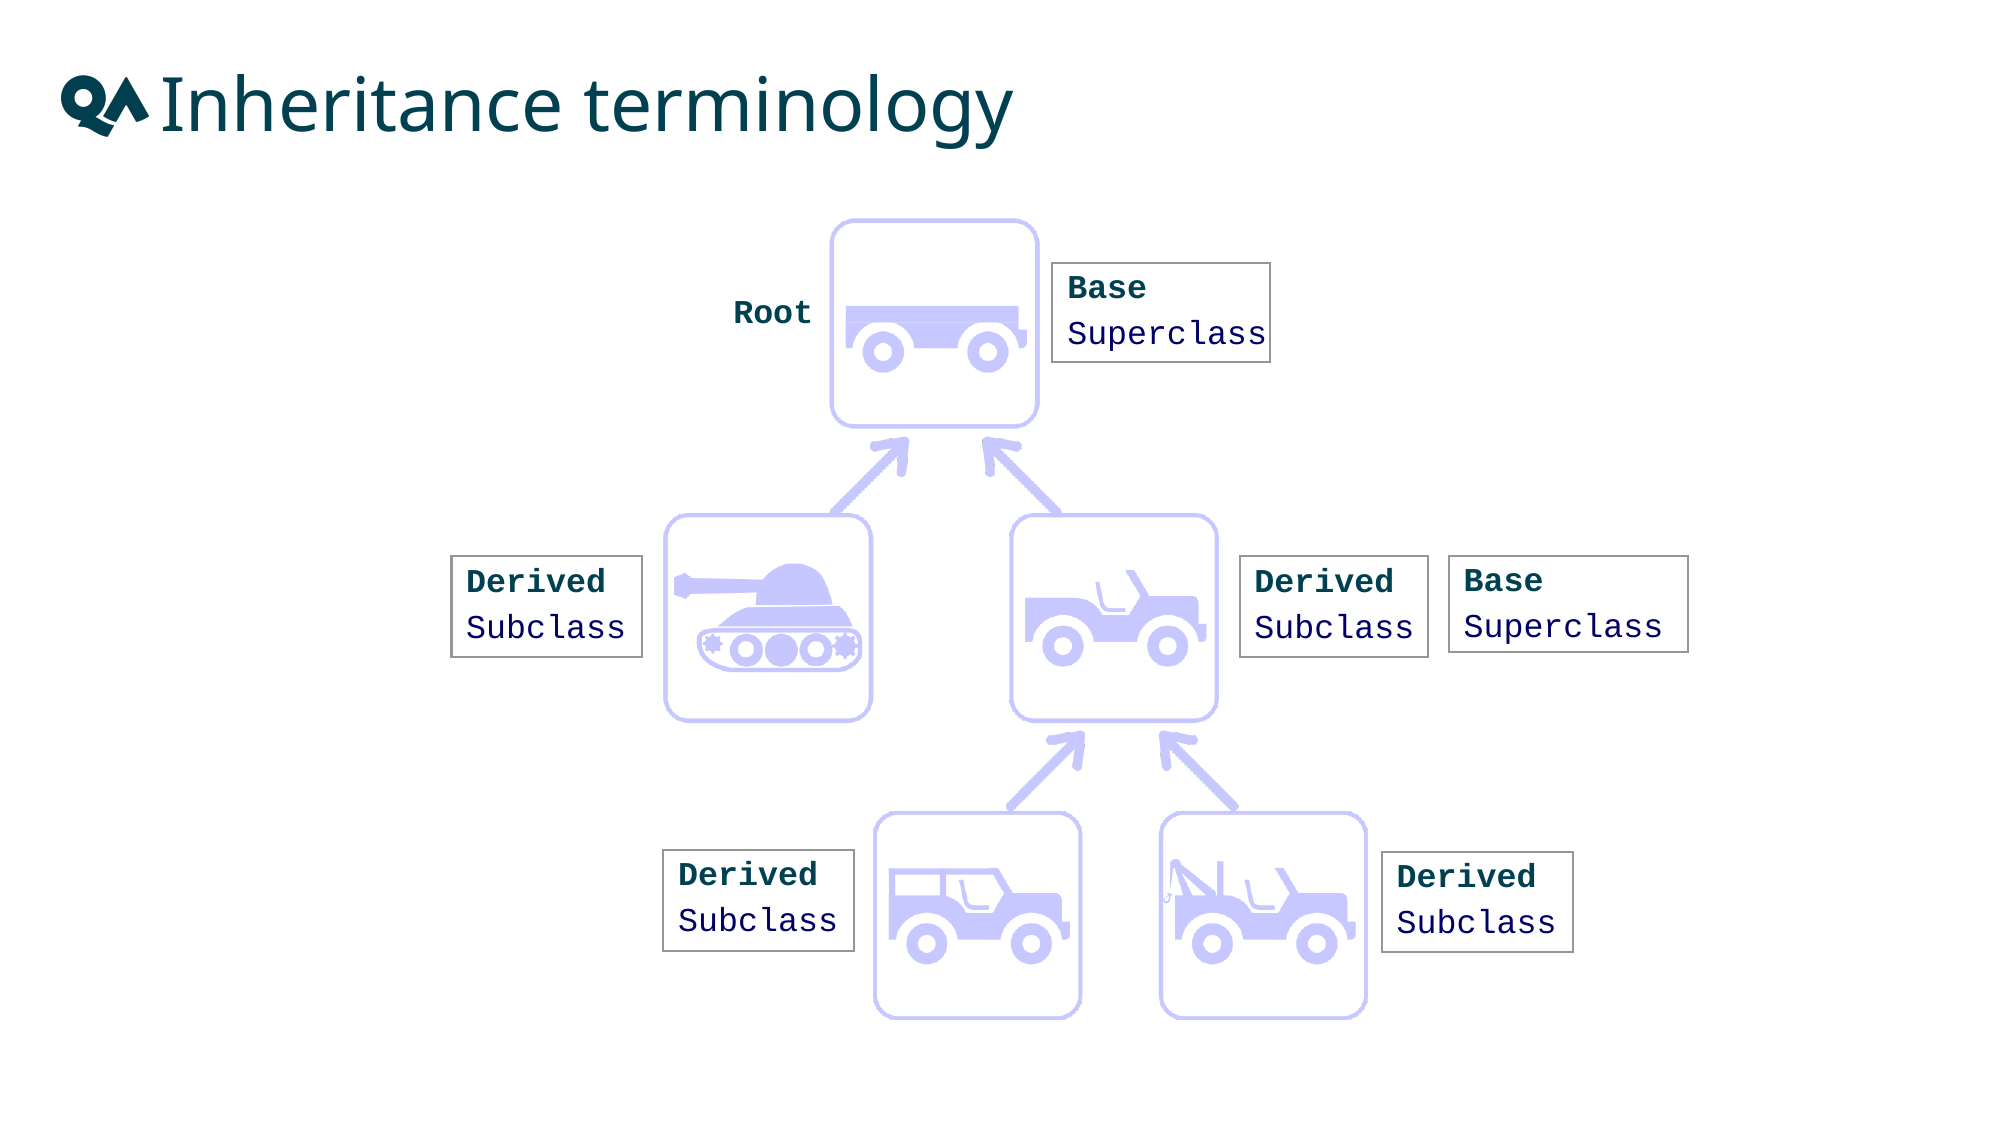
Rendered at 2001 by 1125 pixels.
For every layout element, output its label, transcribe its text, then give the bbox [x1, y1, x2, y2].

text_box Derived Subclass [451, 556, 643, 657]
picture [663, 218, 1368, 1020]
text_box Derived Subclass [1368, 556, 1428, 657]
text_box Derived Subclass [1381, 851, 1573, 953]
text_box Base Superclass [1448, 555, 1689, 653]
title Inheritance terminology [160, 56, 2000, 189]
picture [44, 61, 160, 148]
